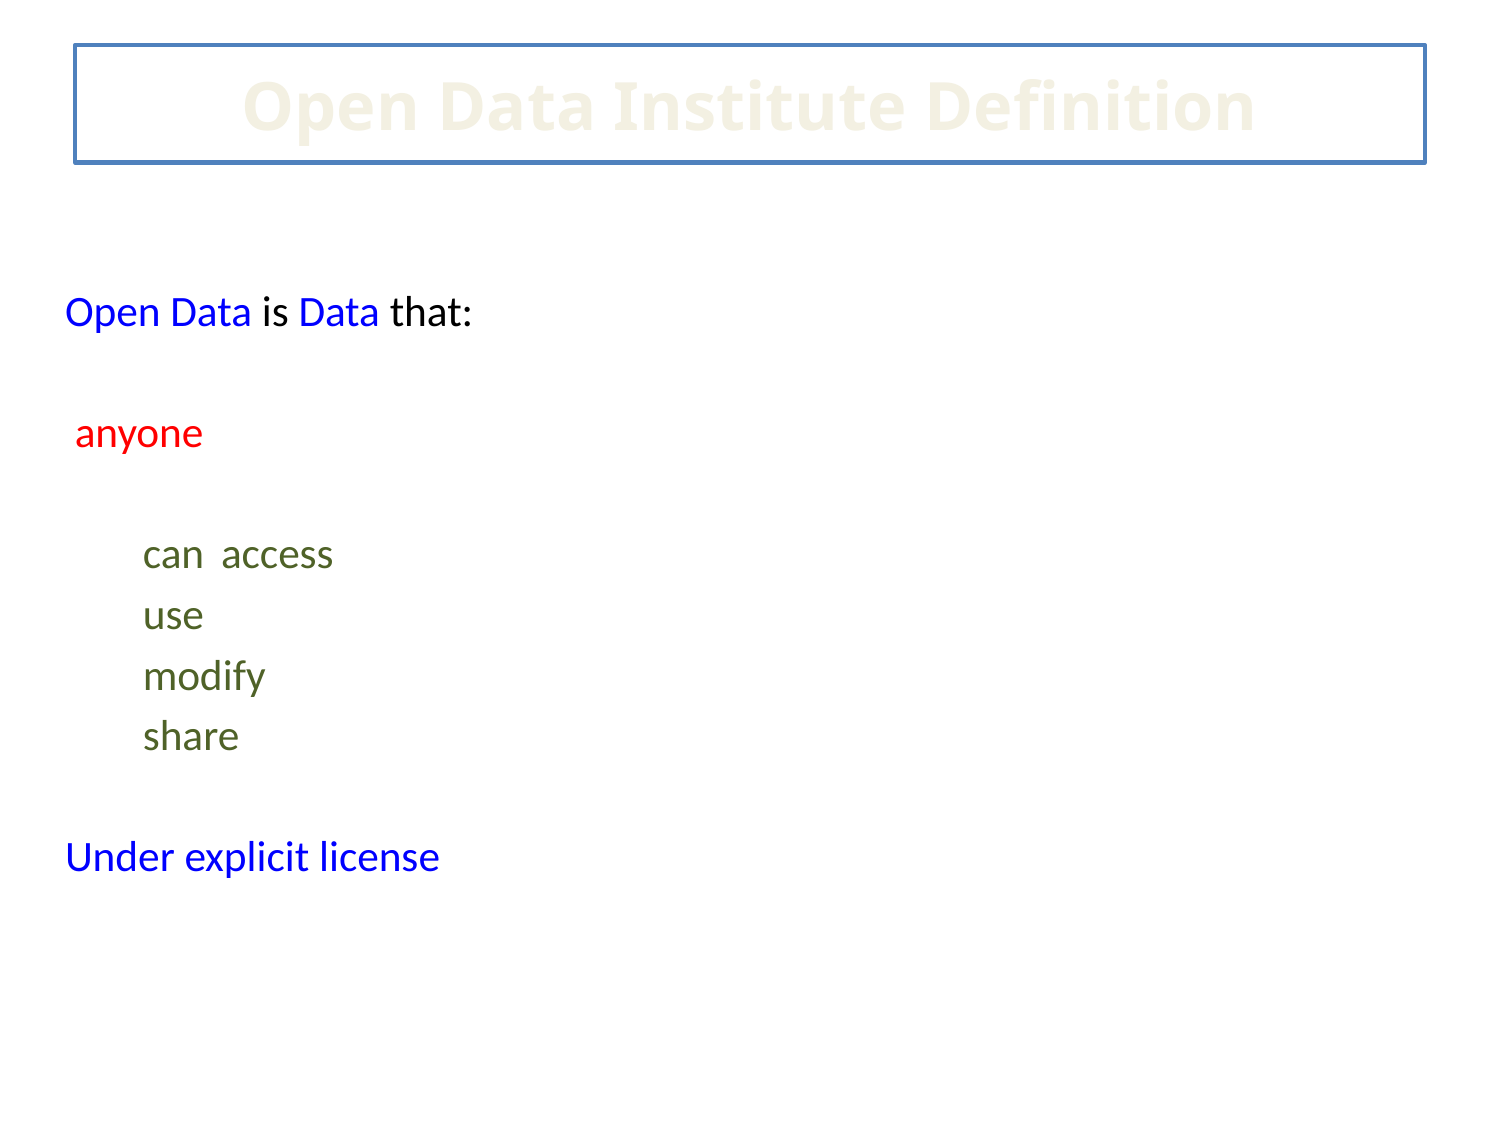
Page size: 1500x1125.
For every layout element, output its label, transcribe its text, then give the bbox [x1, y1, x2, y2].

list Open Data is Data that: anyone can access use modify share Under explicit license [50, 200, 1450, 900]
title Open Data Institute Definition [73, 43, 1427, 165]
